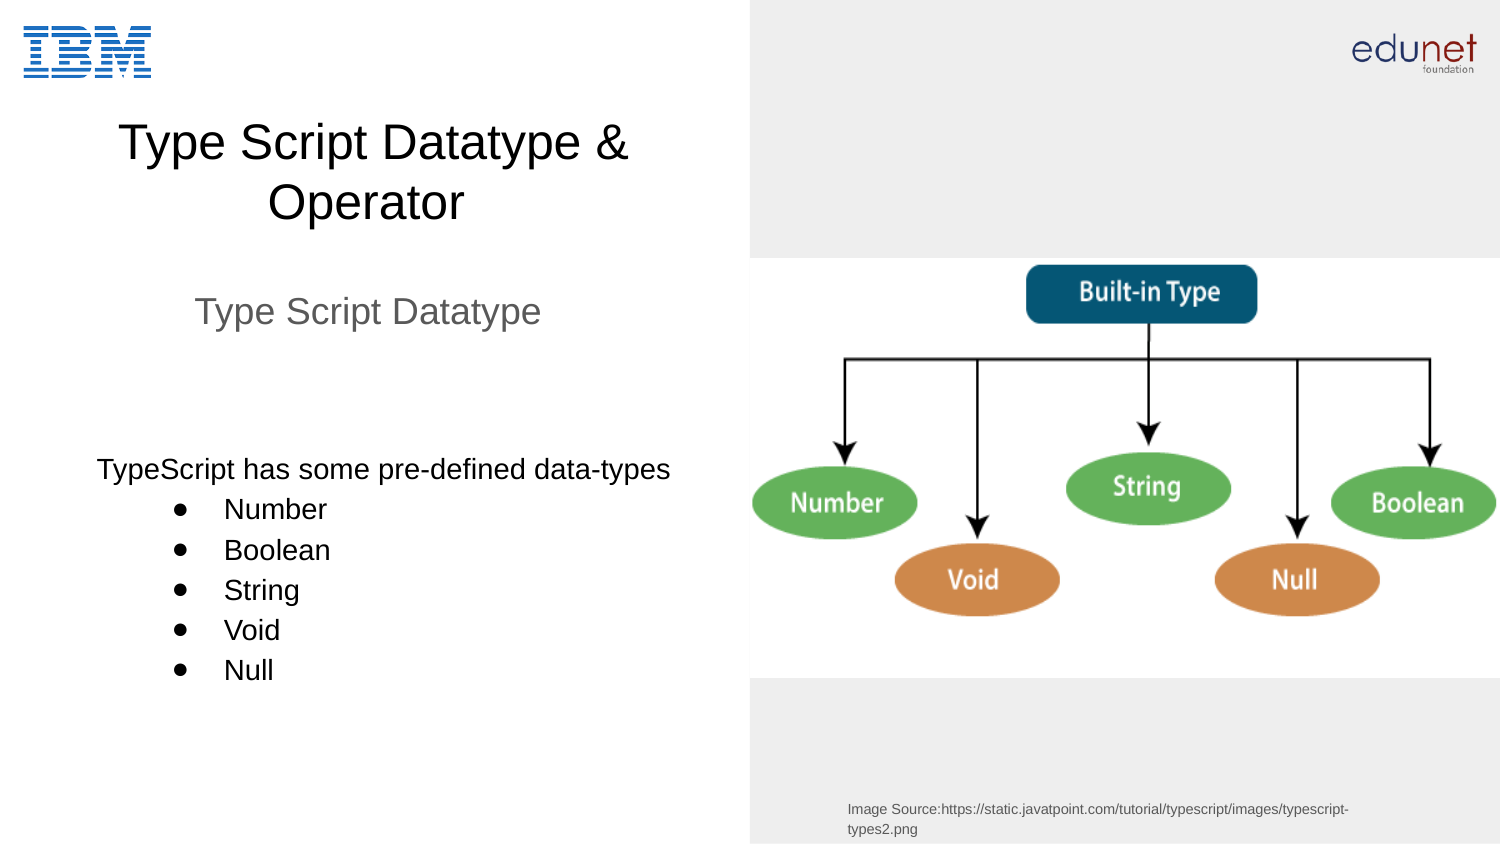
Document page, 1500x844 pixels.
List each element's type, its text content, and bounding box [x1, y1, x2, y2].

picture [23, 26, 151, 78]
list Image Source:https://static.javatpoint.com/tutorial/typescript/images/typescript-types2.png [832, 782, 1390, 812]
list TypeScript has some pre-defined data-types Number Boolean String Void Null [58, 421, 689, 710]
picture [749, 258, 1500, 678]
title Type Script Datatype & Operator [41, 117, 706, 223]
subtitle Type Script Datatype [41, 257, 706, 363]
picture [1350, 26, 1480, 78]
